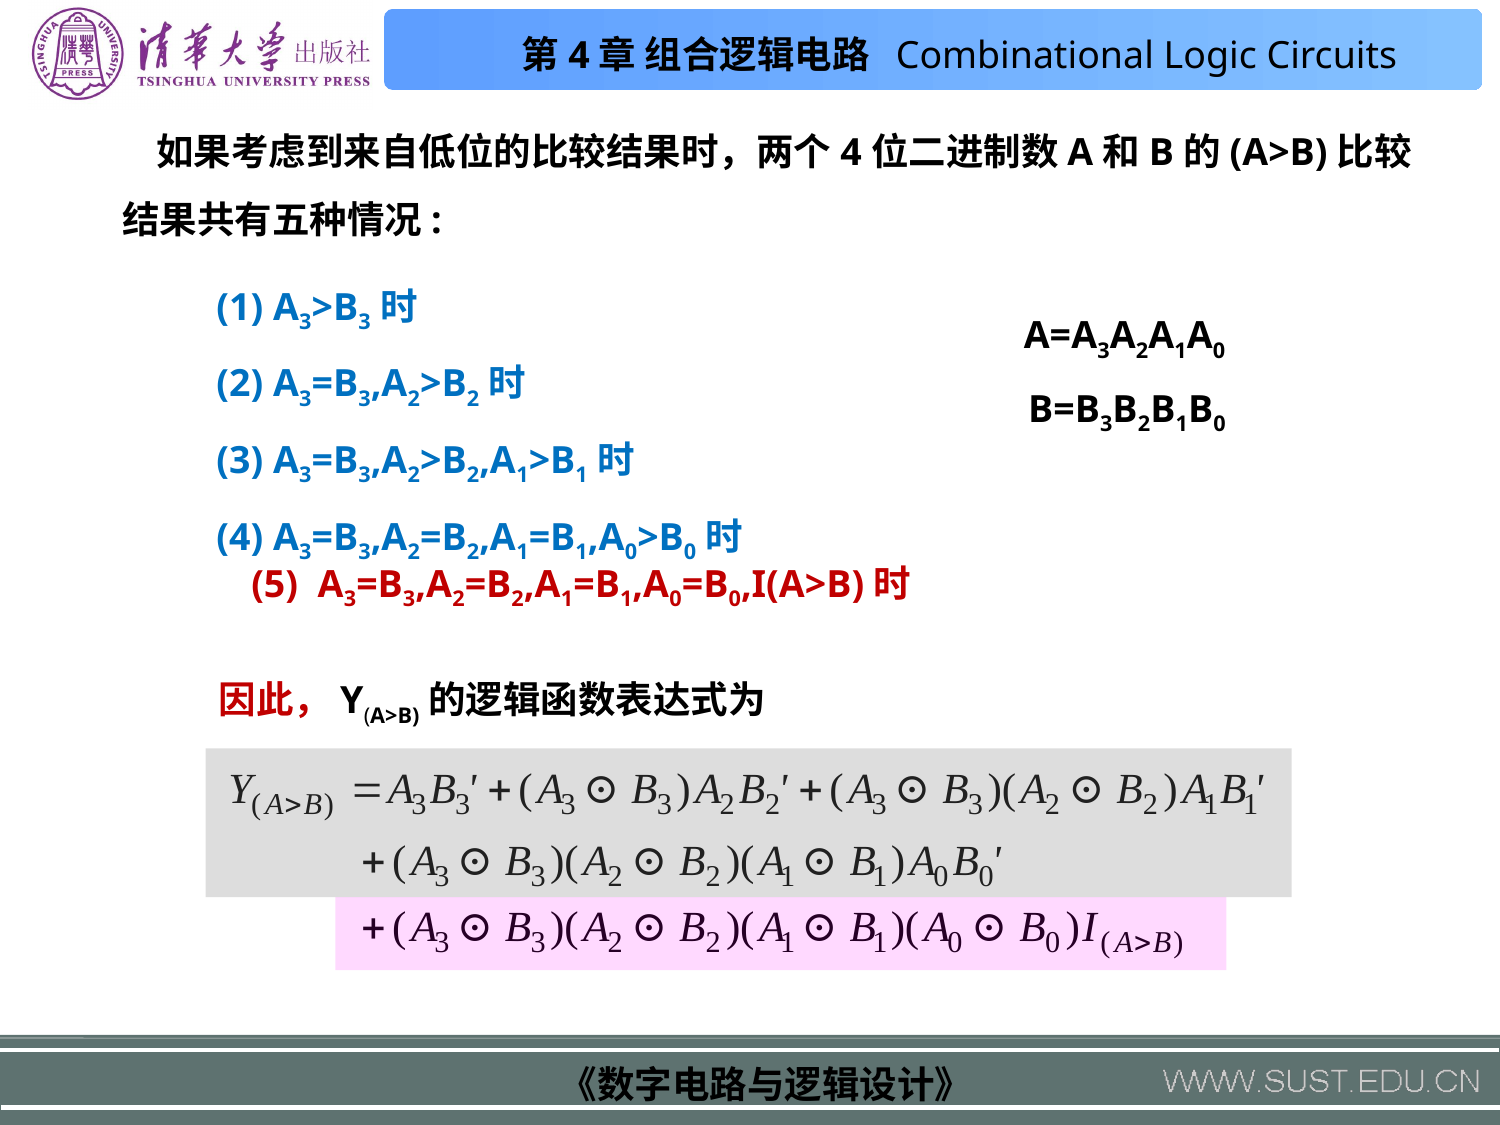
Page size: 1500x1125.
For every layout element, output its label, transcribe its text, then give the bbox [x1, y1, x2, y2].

text_box A=A3A2A1A0 [1009, 304, 1241, 370]
text_box 因此，Y(A>B)的逻辑函数表达式为 [160, 668, 781, 735]
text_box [223, 759, 1277, 971]
picture [28, 0, 373, 110]
text_box [205, 748, 1292, 898]
text_box 如果考虑到来自低位的比较结果时，两个4位二进制数A和B的(A>B)比较结果共有五种情况: [107, 98, 1430, 249]
text_box （1）逻辑抽象 [1151, 1057, 1492, 1105]
text_box B=B3B2B1B0 [1013, 377, 1241, 444]
text_box (5) A3=B3,A2=B2,A1=B1,A0=B0,I(A>B)时 [226, 552, 927, 619]
text_box (1) A3>B3时 (2) A3=B3,A2>B2时 (3) A3=B3,A2>B2,A1>B1时 (4) A3=B3,A2=B2,A1=B1,A0>B0时 [191, 249, 856, 572]
